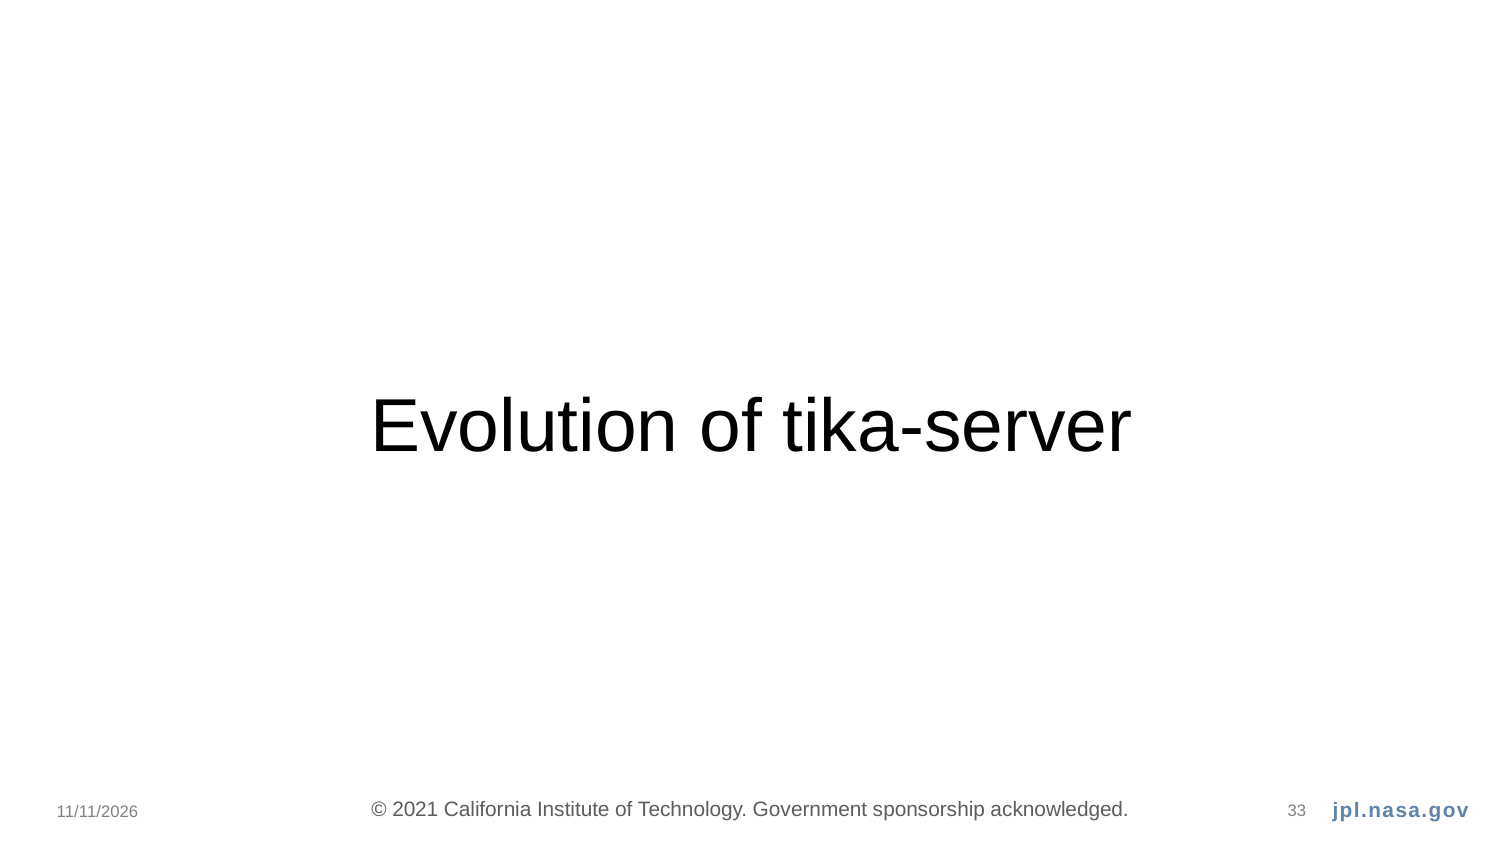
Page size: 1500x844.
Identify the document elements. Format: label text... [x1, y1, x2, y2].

list Evolution of tika-server [76, 301, 1427, 542]
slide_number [41, 787, 275, 833]
slide_number 33 [1225, 787, 1322, 833]
text_box © 2021 California Institute of Technology. Government sponsorship acknowledged. [275, 787, 1225, 833]
